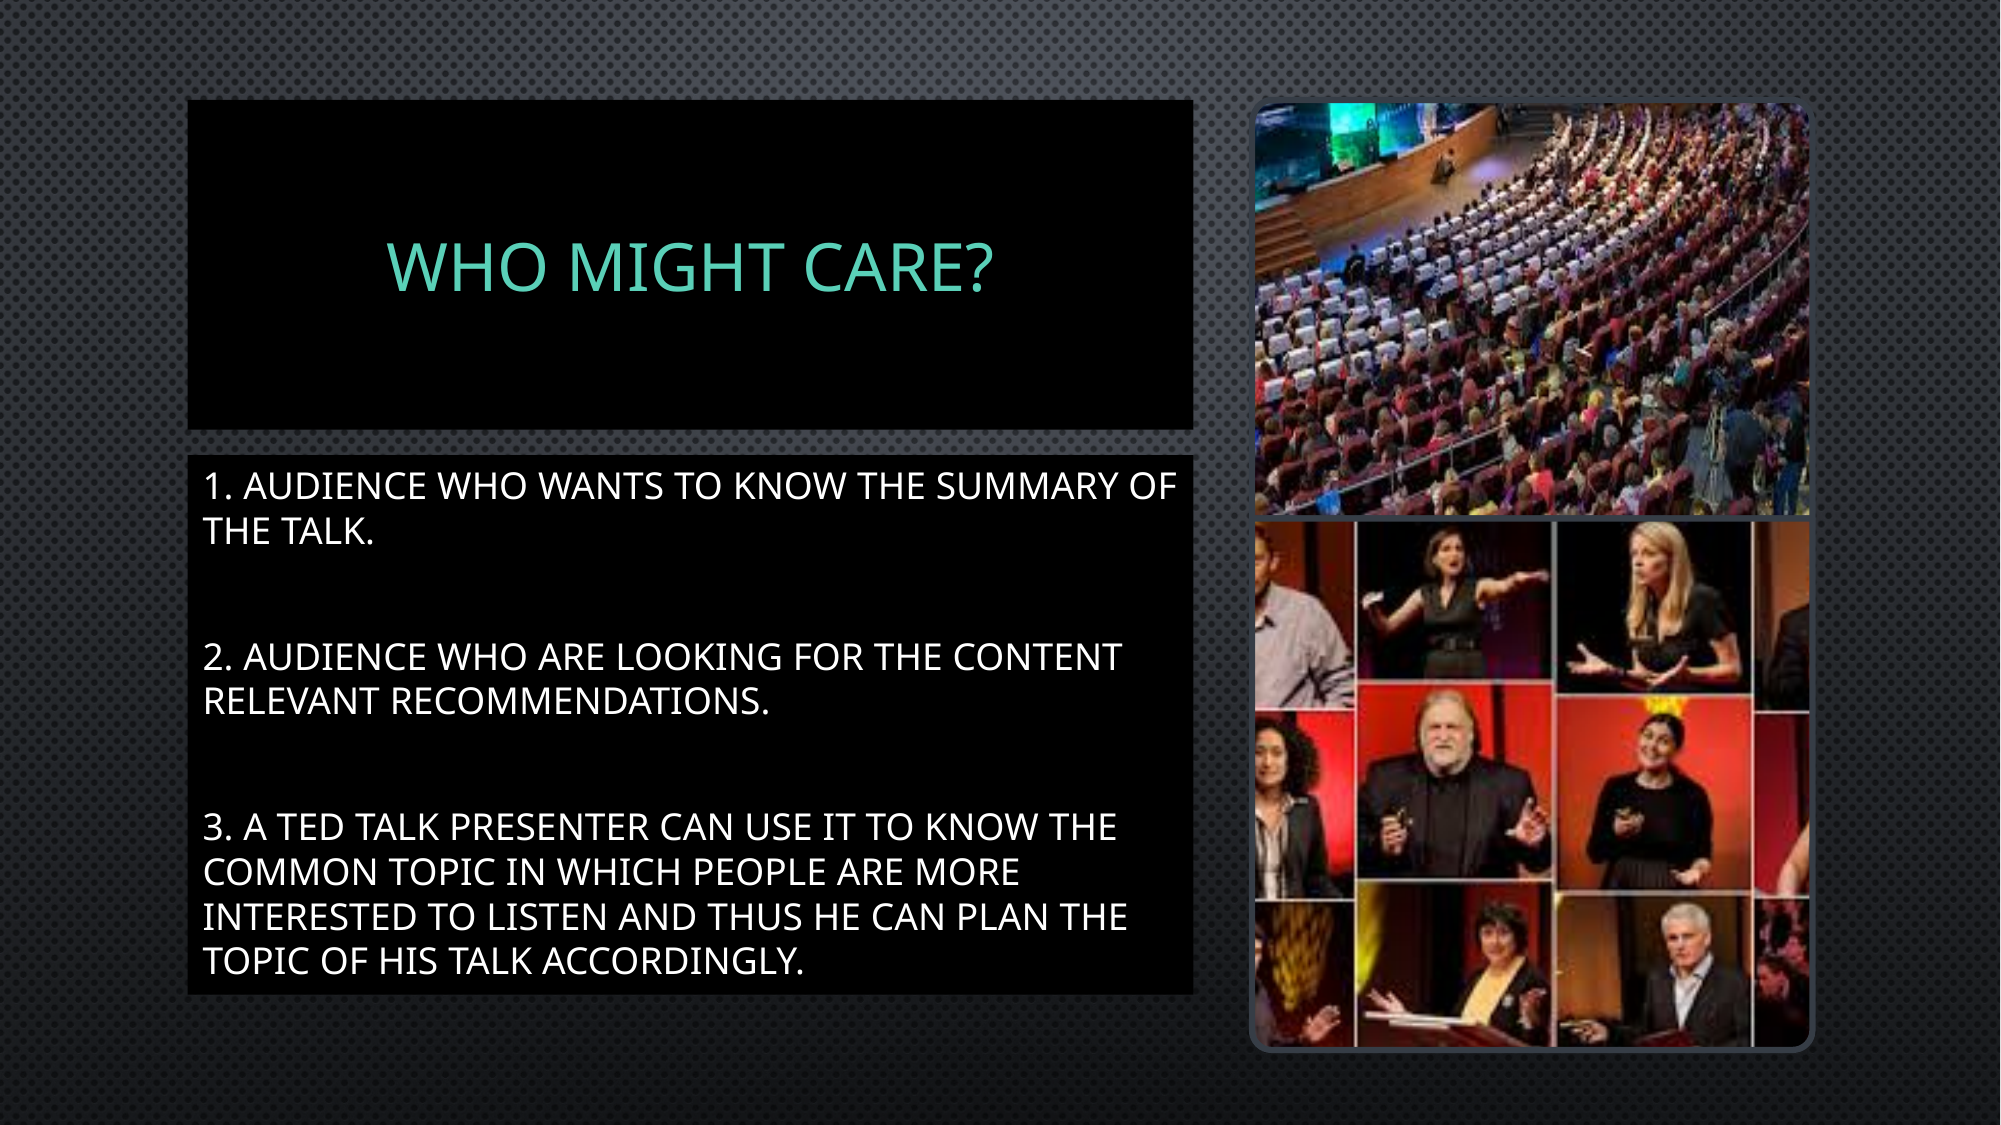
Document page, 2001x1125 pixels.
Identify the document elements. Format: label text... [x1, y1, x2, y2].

picture [1251, 99, 1813, 1051]
list 1. Audience who wants to know the summary of the talk. 2. Audience who are looking for the content relevant recommendations. 3. A TED talk presenter can use it to know the common topic in which people are more interested to listen and thus he can plan the topic of his talk accordingly. [187, 455, 1194, 995]
title Who might care? [187, 99, 1194, 430]
